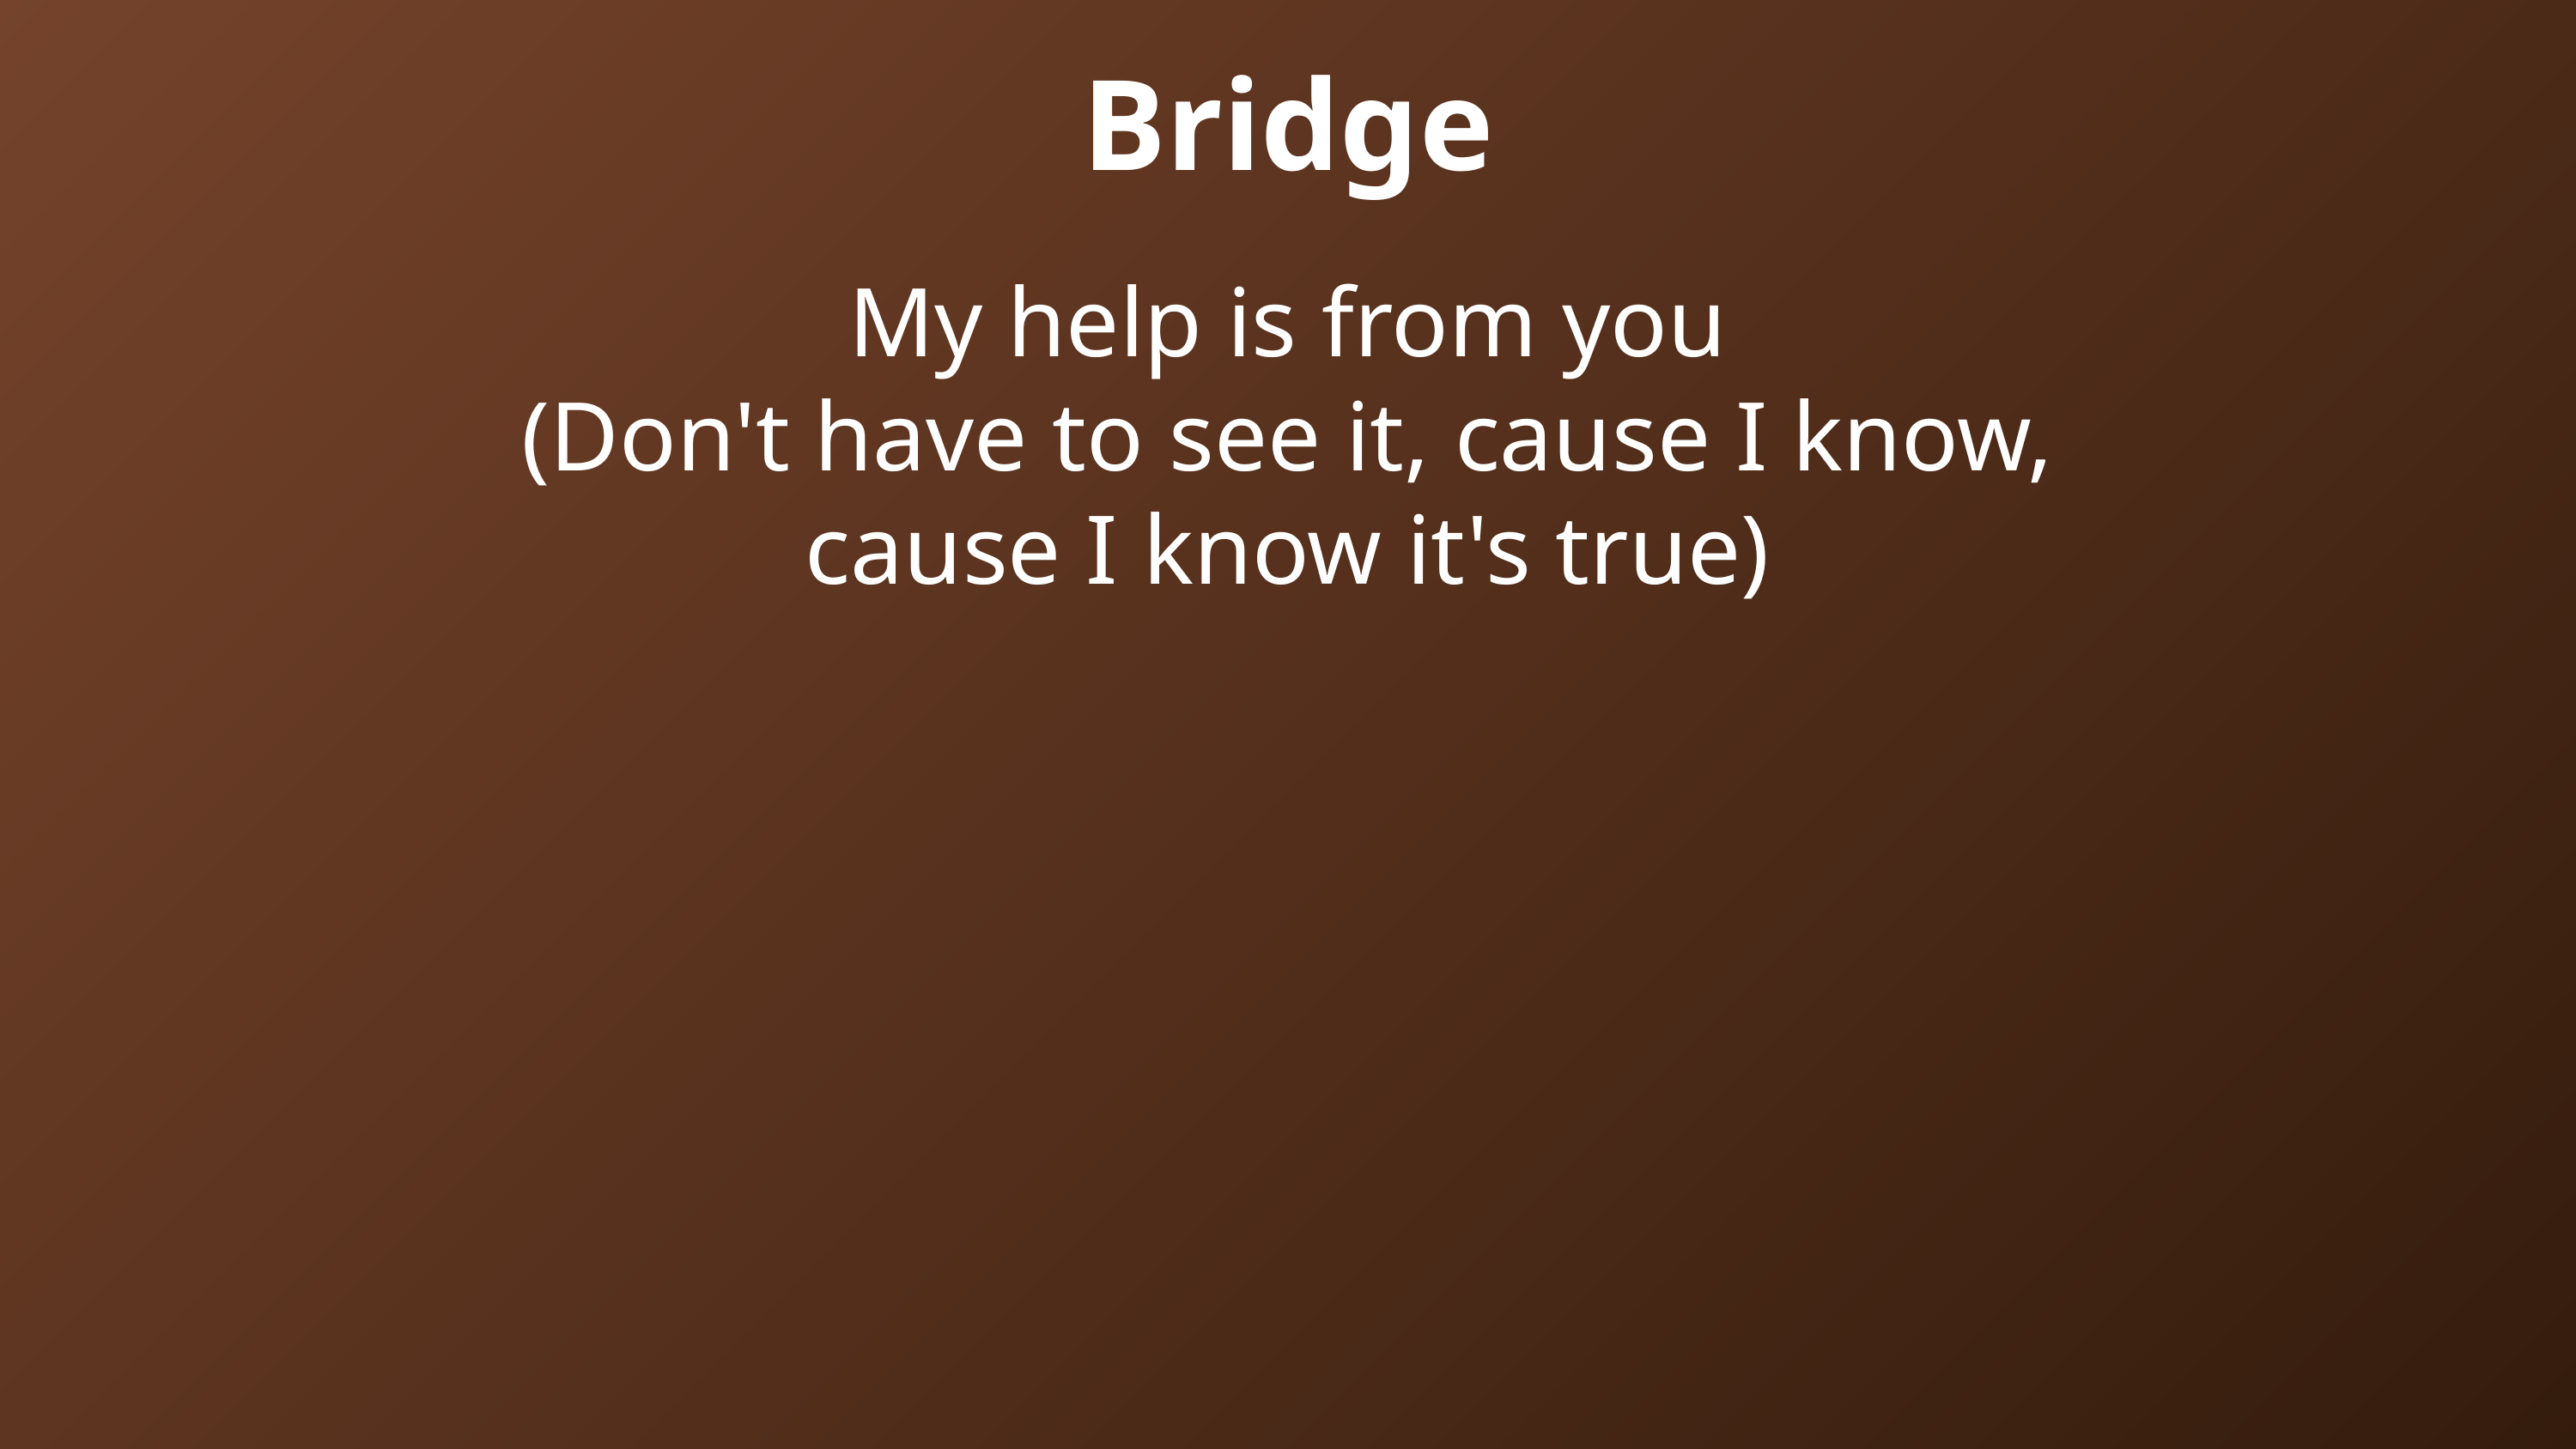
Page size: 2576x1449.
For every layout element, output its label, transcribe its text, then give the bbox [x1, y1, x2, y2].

text_box My help is from you (Don't have to see it, cause I know, cause I know it's true) [128, 256, 2447, 724]
text_box Bridge [128, 38, 2447, 202]
